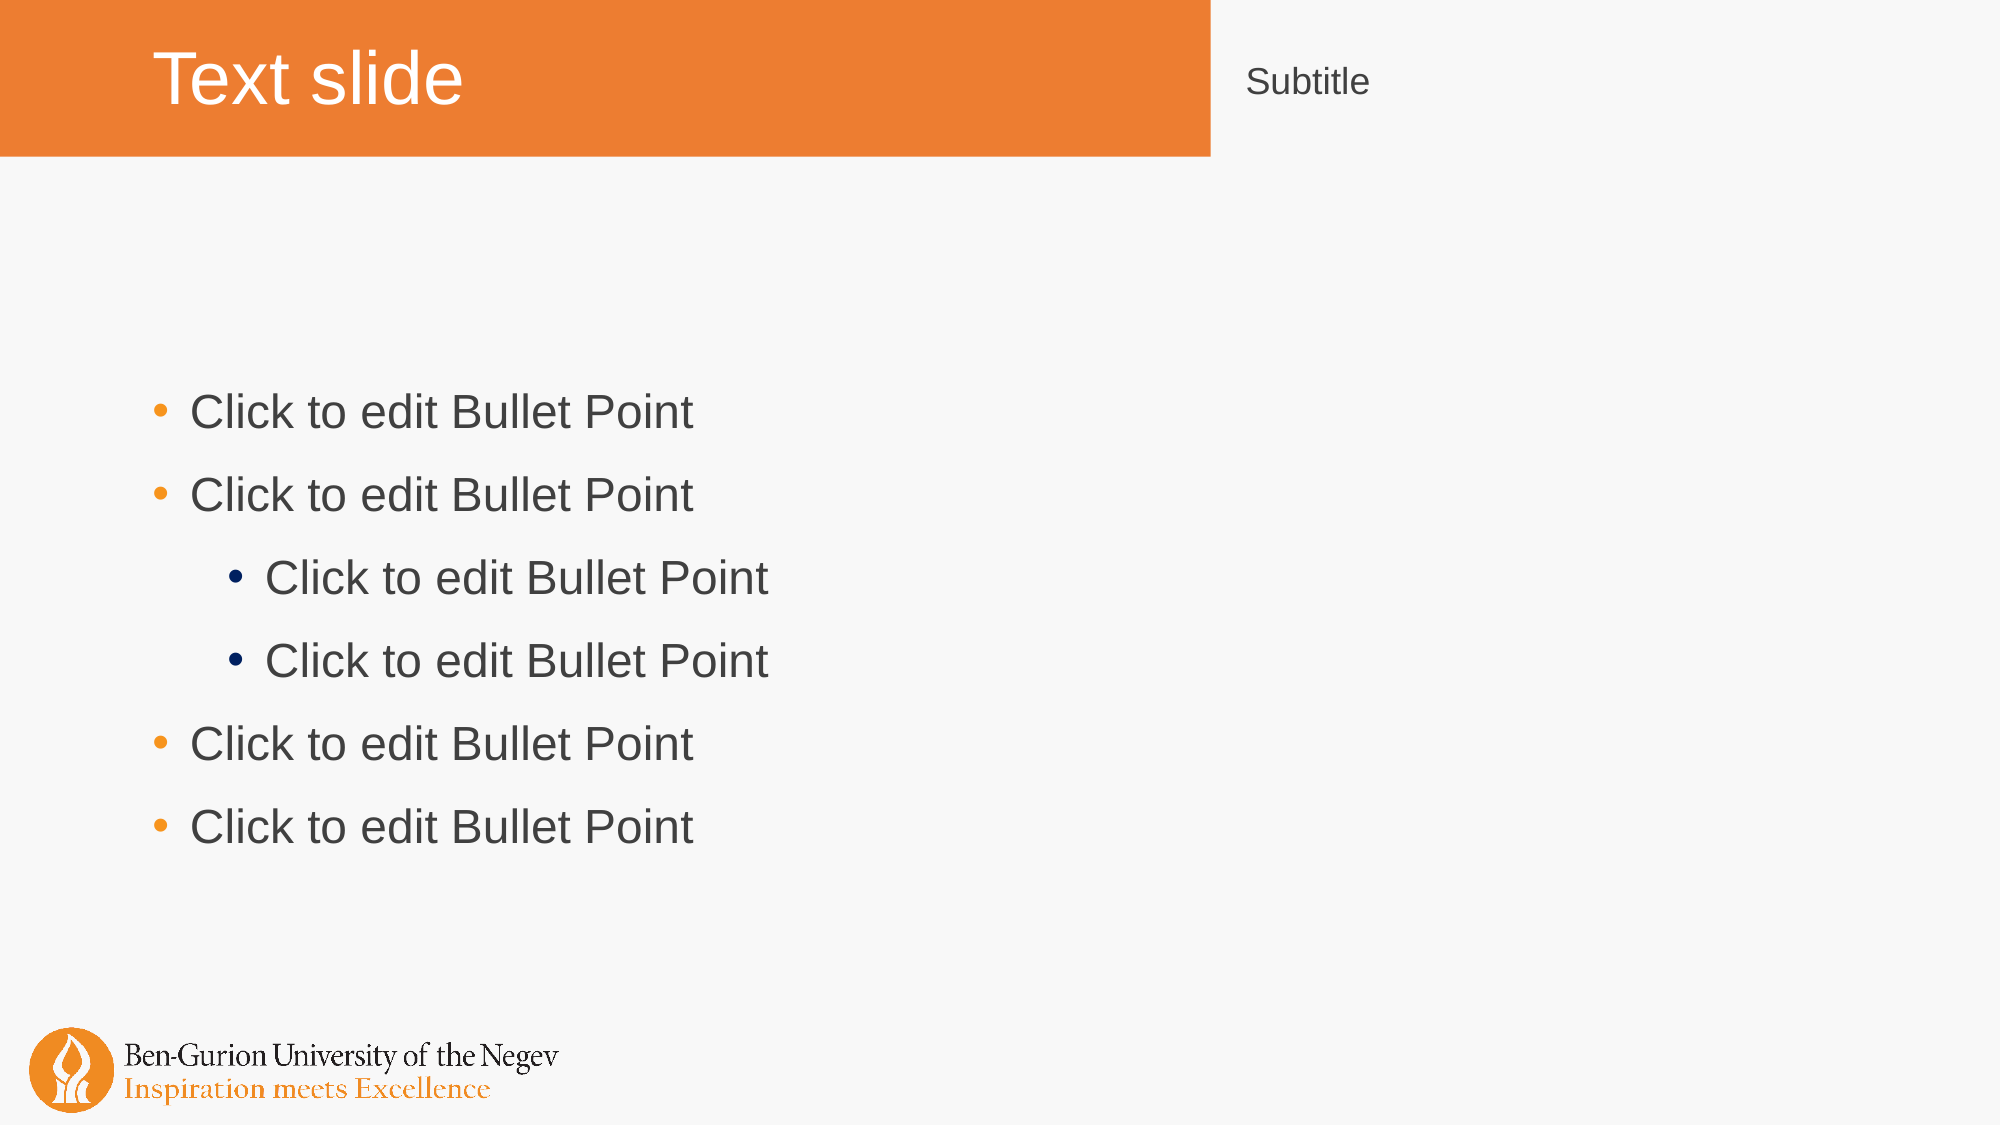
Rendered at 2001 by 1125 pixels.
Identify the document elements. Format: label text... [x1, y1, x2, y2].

list Click to edit Bullet Point Click to edit Bullet Point Click to edit Bullet Point Click to edit Bullet Point Click to edit Bullet Point Click to edit Bullet Point [137, 227, 1863, 1014]
title Text slide [137, 9, 1201, 151]
picture [27, 1026, 568, 1114]
list Subtitle [1230, 9, 2000, 155]
